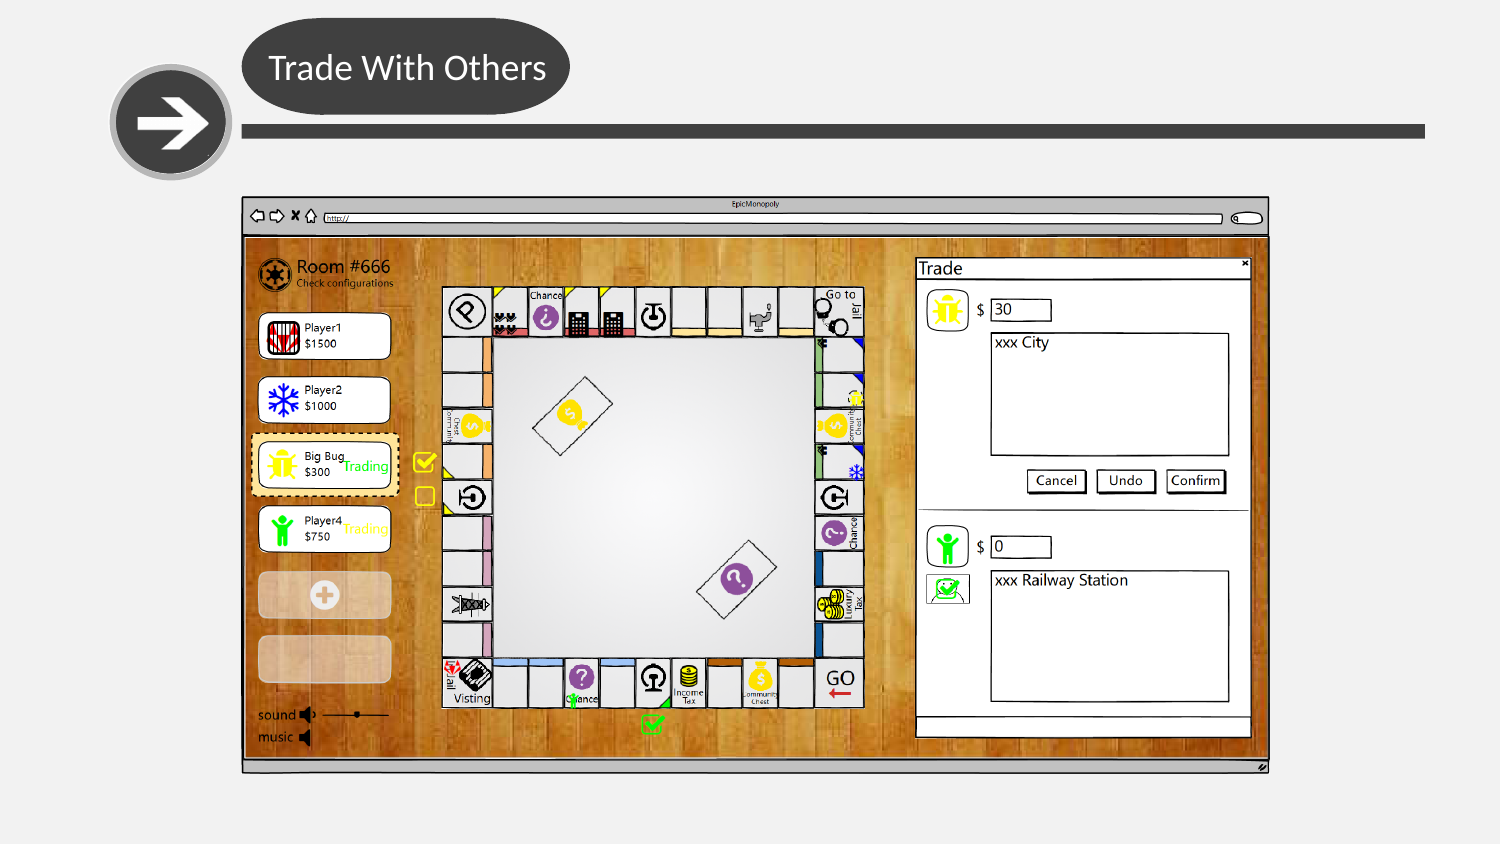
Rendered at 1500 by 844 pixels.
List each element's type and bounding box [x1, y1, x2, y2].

text_box [110, 65, 229, 178]
picture [241, 196, 1270, 775]
text_box [241, 17, 600, 115]
text_box [241, 123, 1426, 140]
